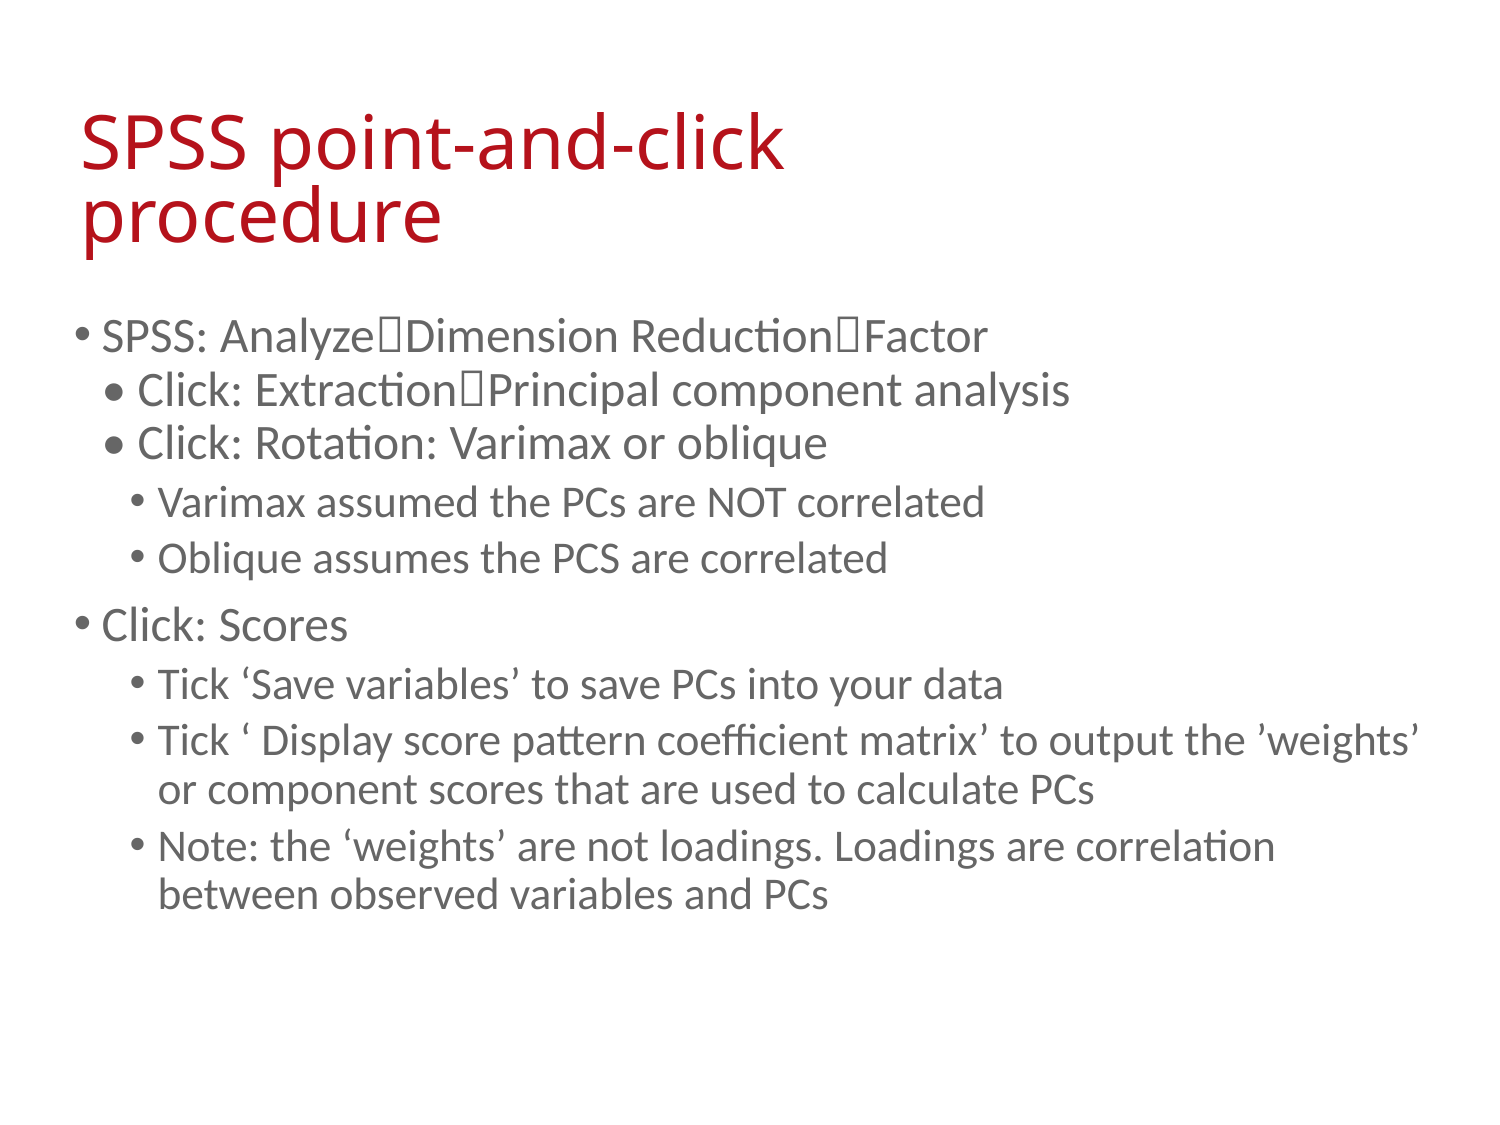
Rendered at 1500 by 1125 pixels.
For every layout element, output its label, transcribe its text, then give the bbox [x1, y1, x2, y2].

title SPSS point-and-click procedure [64, 90, 1176, 279]
list SPSS: AnalyzeDimension ReductionFactor • Click: ExtractionPrincipal component analysis • Click: Rotation: Varimax or oblique Varimax assumed the PCs are NOT correlated Oblique assumes the PCS are correlated Click: Scores Tick ‘Save variables’ to save PCs into your data Tick ‘ Display score pattern coefficient matrix’ to output the ’weights’ or component scores that are used to calculate PCs Note: the ‘weights’ are not loadings. Loadings are correlation between observed variables and PCs [58, 302, 1441, 929]
